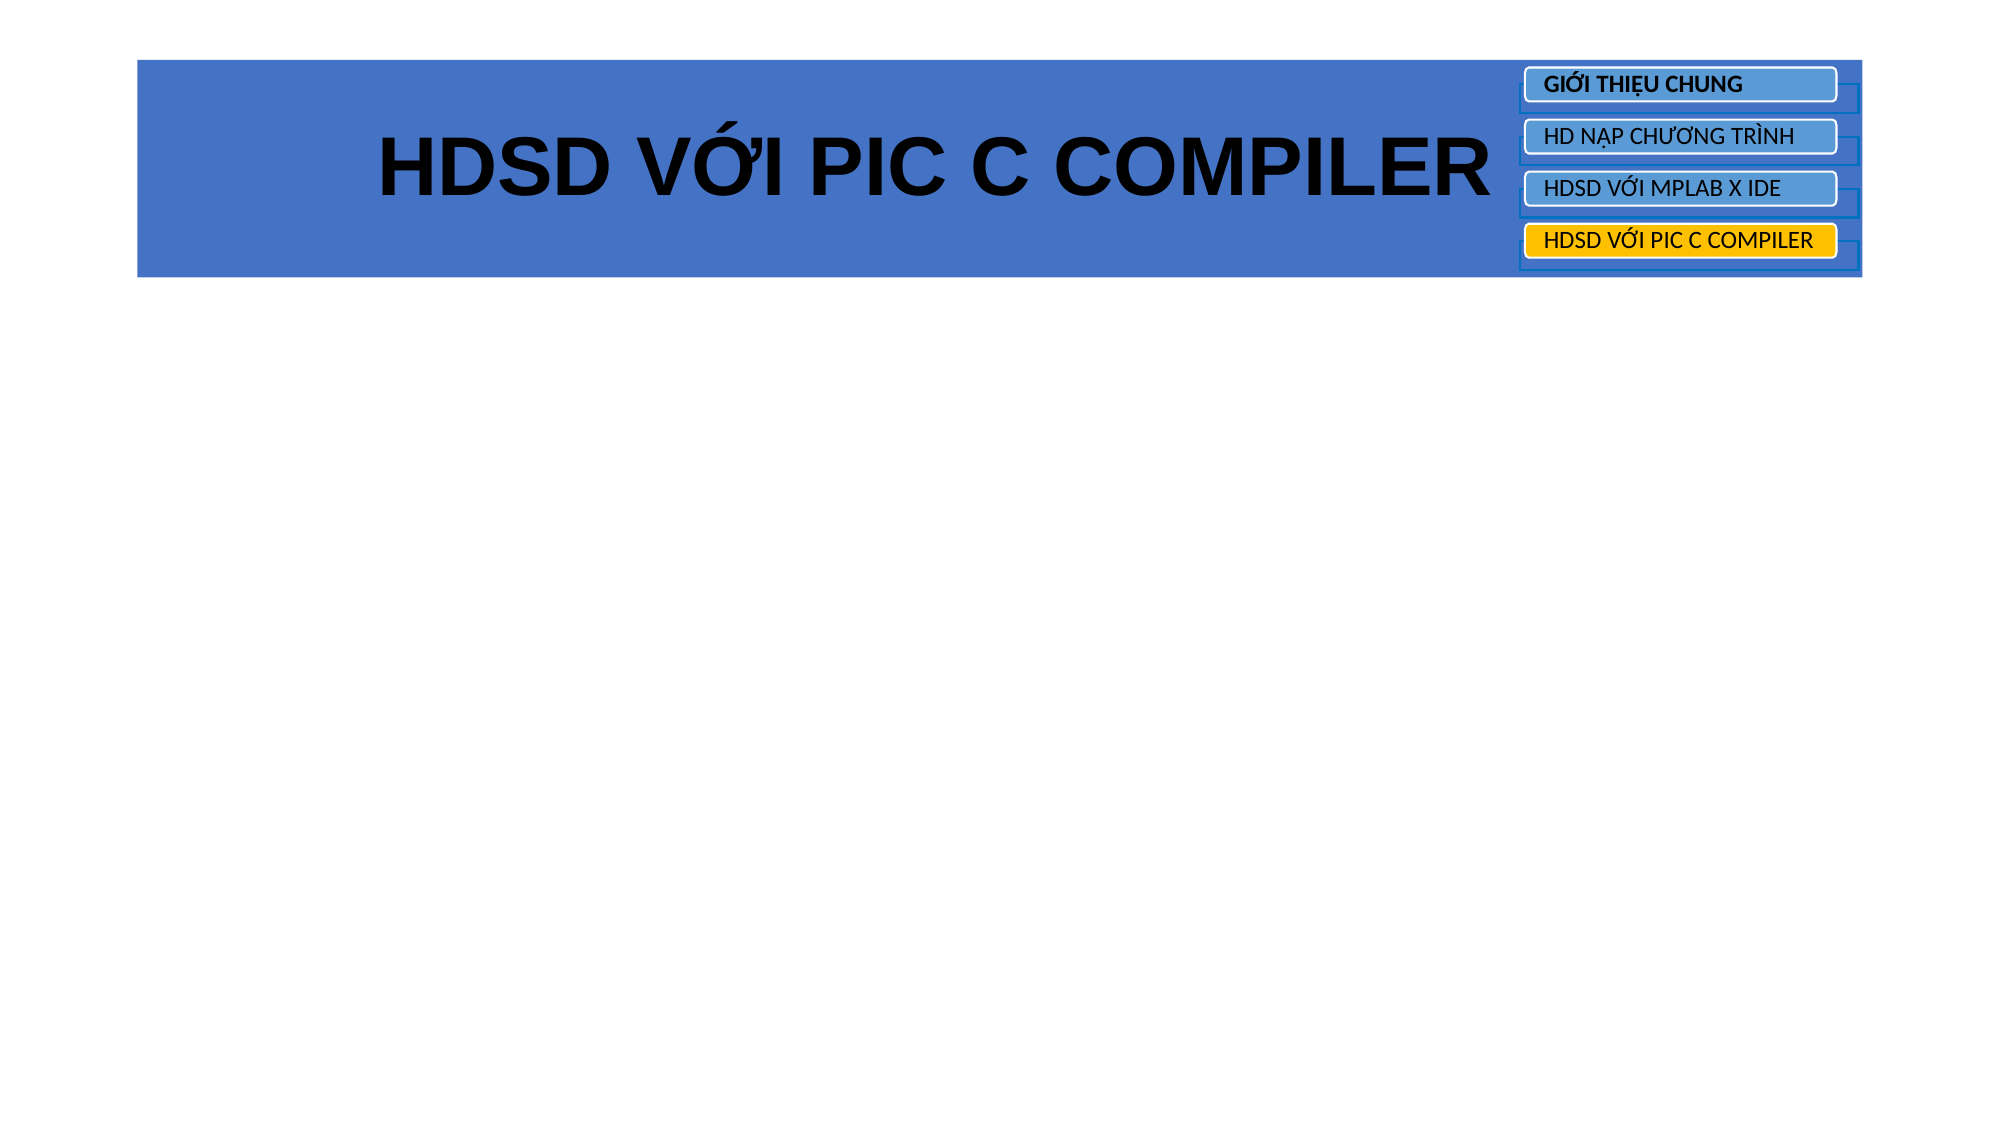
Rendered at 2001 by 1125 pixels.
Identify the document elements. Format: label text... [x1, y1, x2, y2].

title HDSD VỚI PIC C COMPILER [137, 59, 1863, 278]
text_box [1519, 67, 1859, 270]
